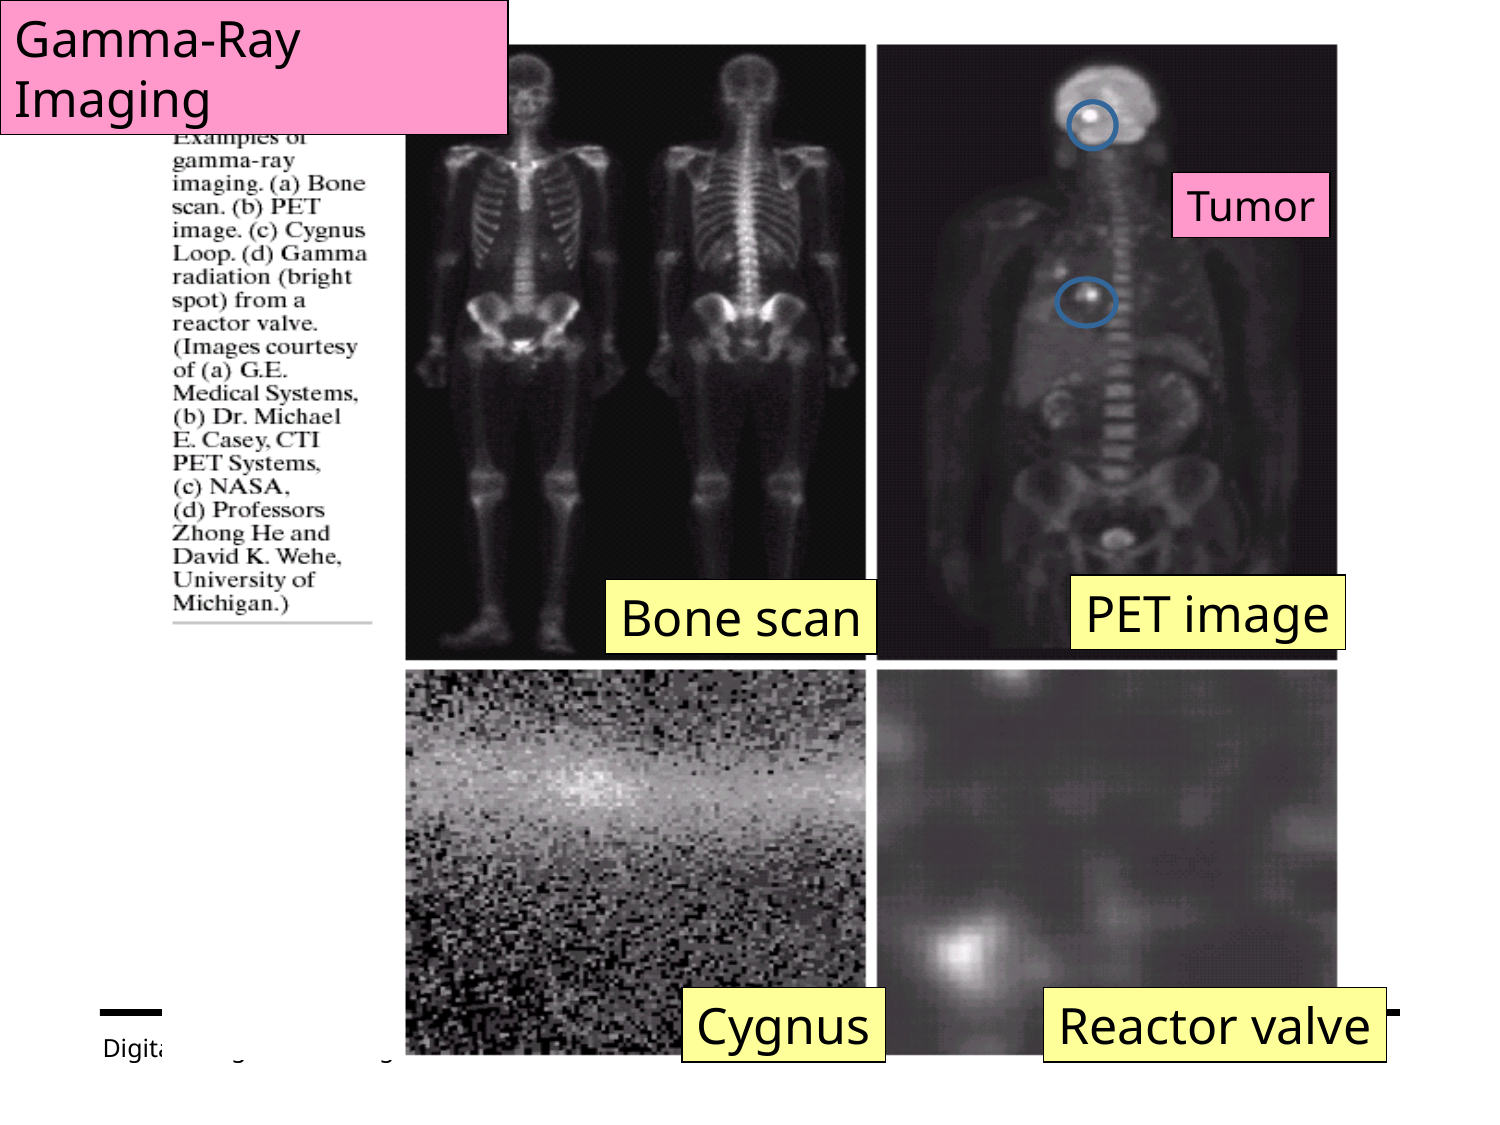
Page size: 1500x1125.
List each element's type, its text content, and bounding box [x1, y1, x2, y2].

text_box Reactor valve [1348, 987, 1387, 1063]
text_box Gamma-Ray Imaging [0, 0, 508, 111]
picture [0, 37, 1500, 1061]
slide_number 18 [1074, 1024, 1401, 1103]
slide_number Digital Image Processing [87, 1024, 488, 1104]
